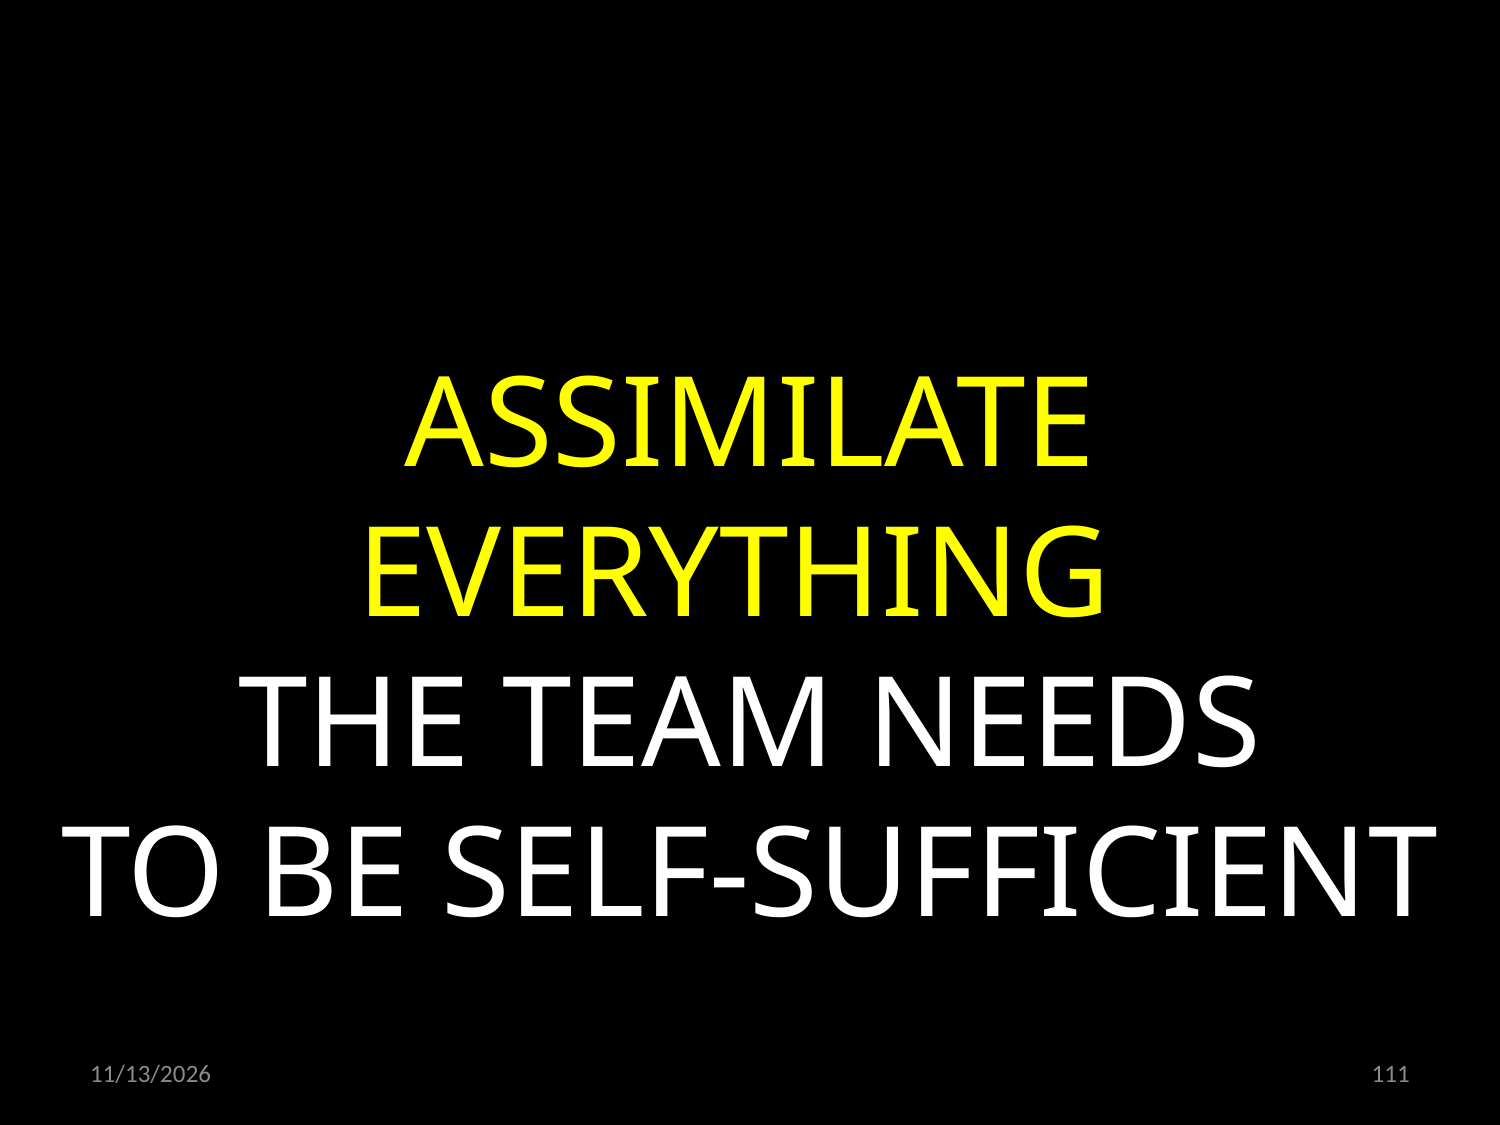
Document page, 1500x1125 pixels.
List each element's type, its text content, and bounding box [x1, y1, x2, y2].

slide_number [75, 1042, 425, 1103]
slide_number 111 [1074, 1042, 1425, 1103]
list ASSIMILATE EVERYTHING THE TEAM NEEDS TO BE SELF-SUFFICIENT [0, 334, 1500, 436]
